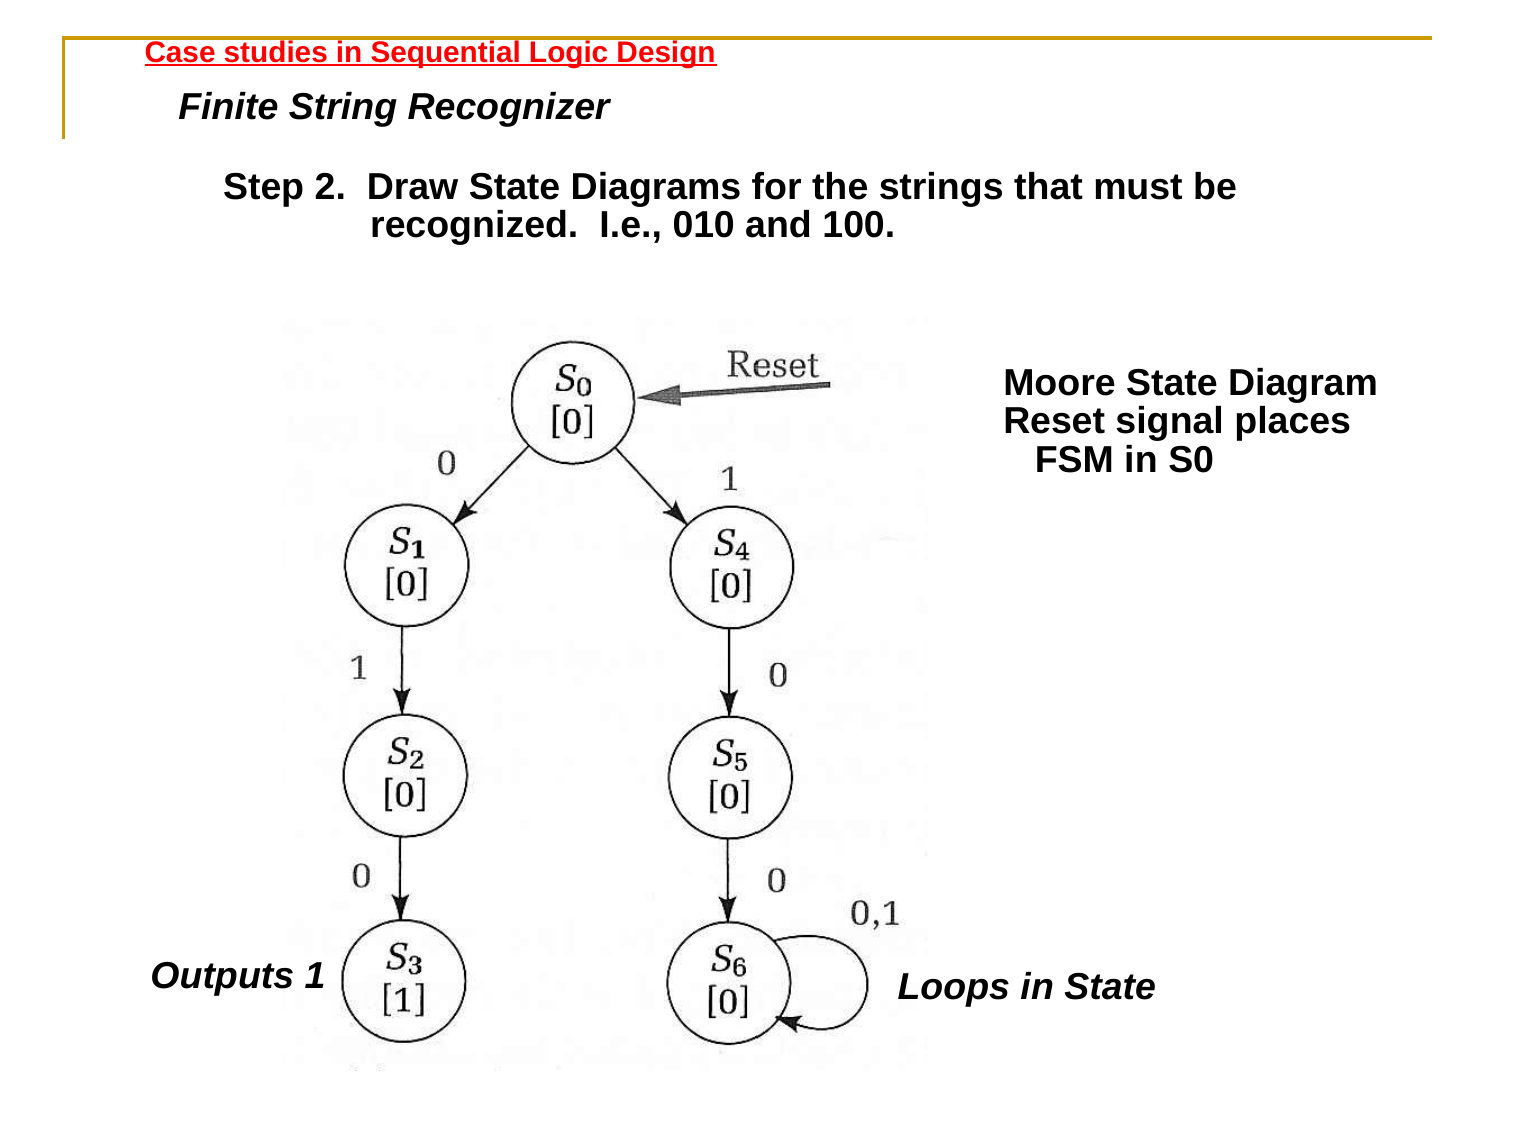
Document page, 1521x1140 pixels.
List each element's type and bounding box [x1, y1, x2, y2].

picture [282, 318, 929, 1071]
text_box [167, 84, 621, 131]
text_box [129, 29, 809, 77]
text_box [929, 965, 1168, 1012]
text_box [139, 953, 282, 1000]
text_box [212, 164, 1249, 250]
text_box [992, 360, 1389, 484]
